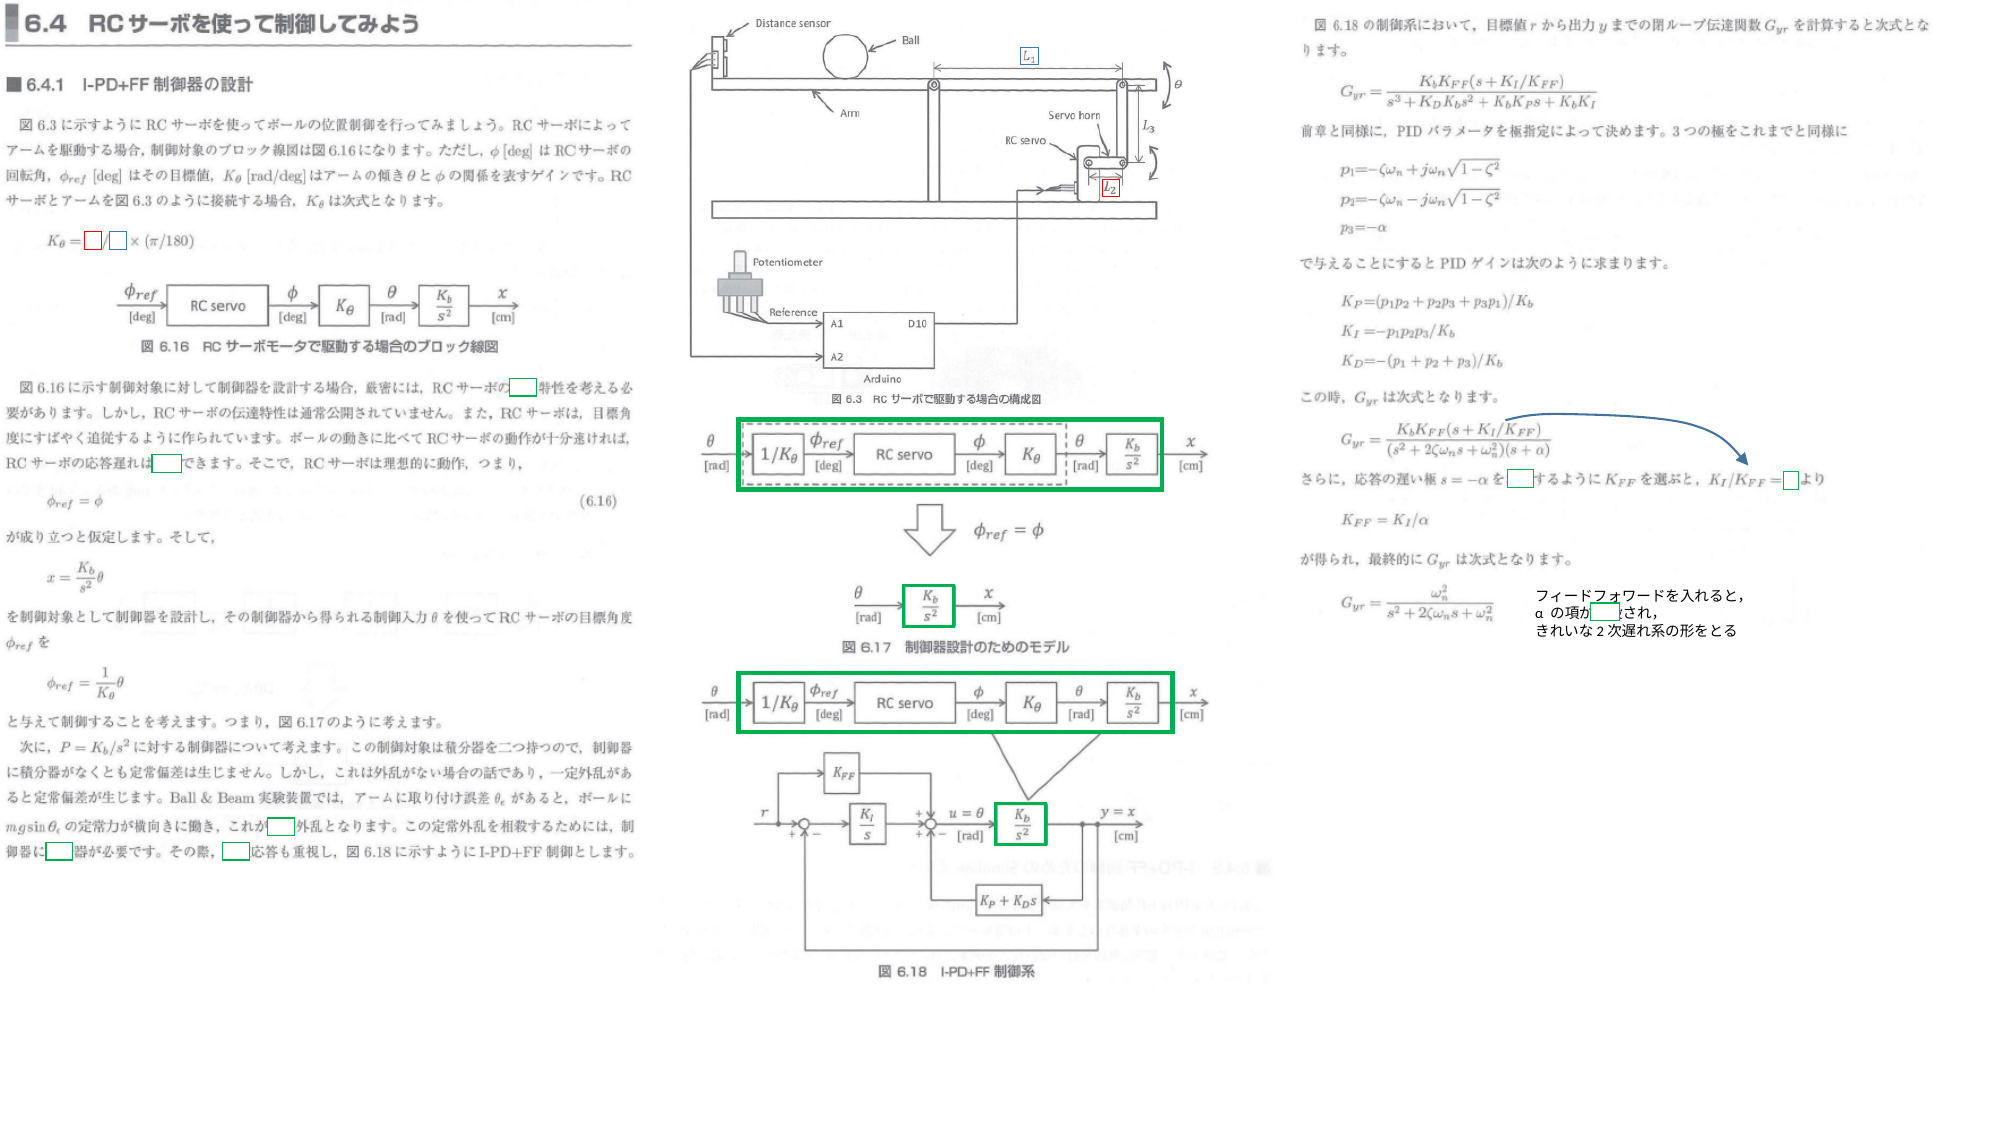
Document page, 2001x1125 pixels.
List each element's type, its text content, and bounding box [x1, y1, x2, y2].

picture [1296, 218, 1934, 632]
text_box フィードフォワードを入れると， α の項が相殺され， きれいな2次遅れ系の形をとる [1520, 632, 1755, 647]
picture [1295, 12, 1933, 213]
picture [684, 19, 1183, 405]
picture [0, 0, 1275, 987]
